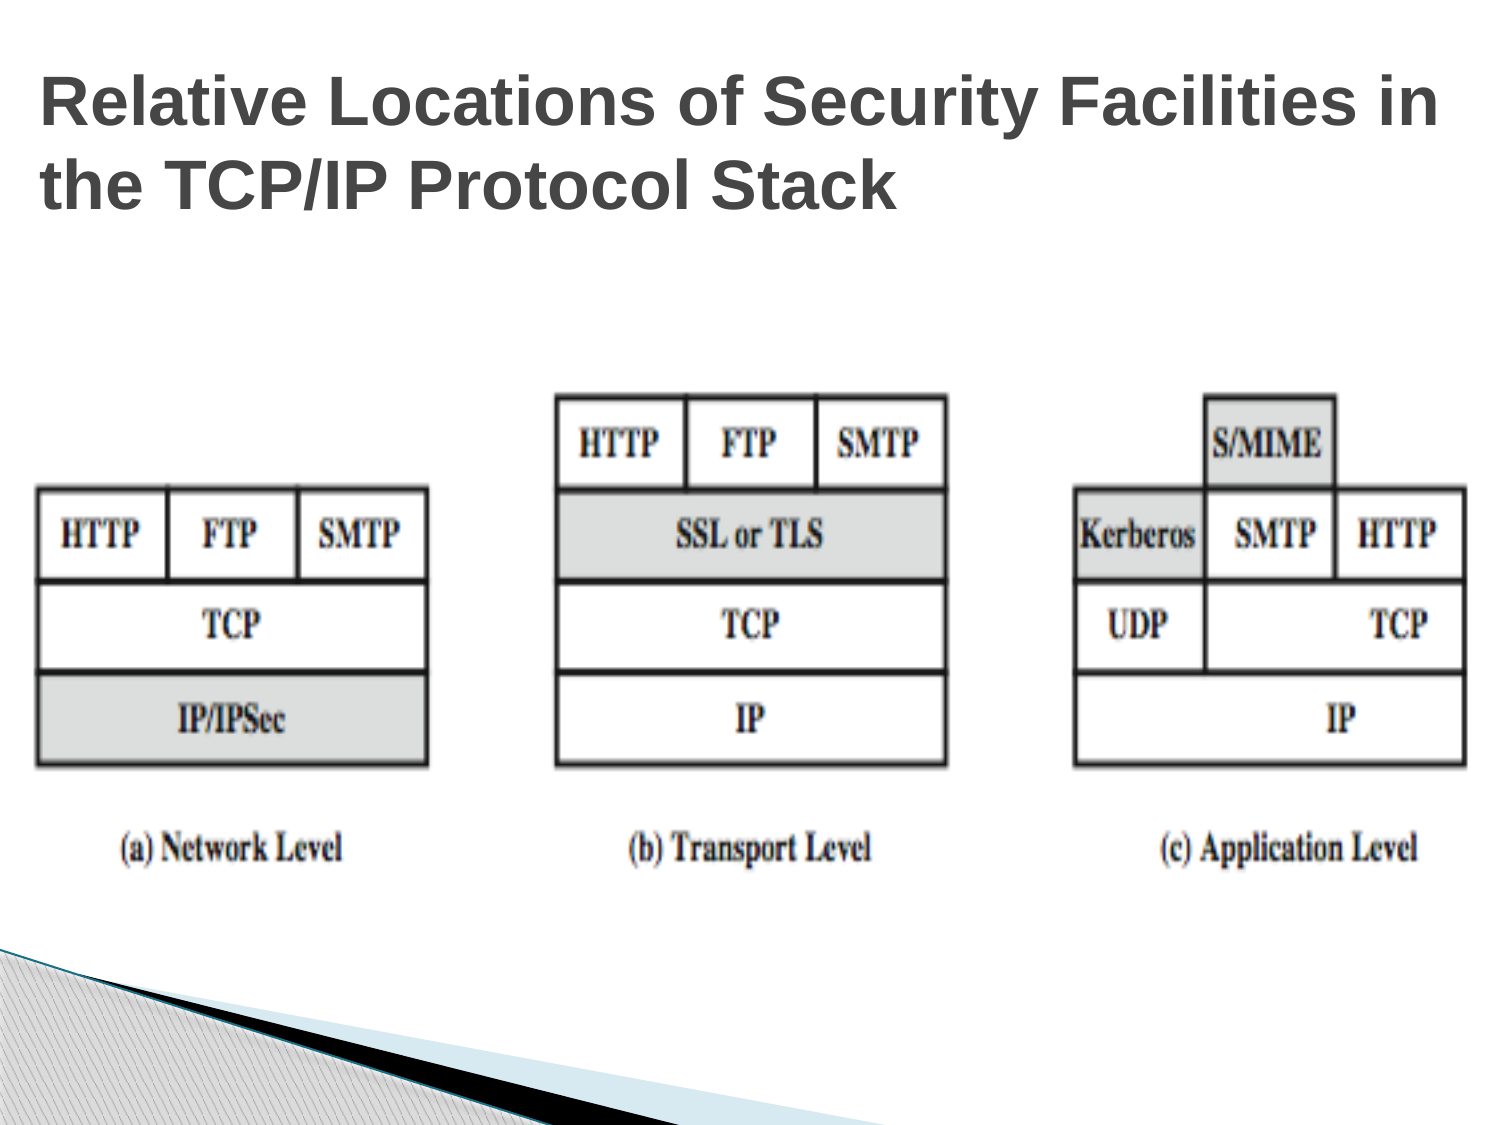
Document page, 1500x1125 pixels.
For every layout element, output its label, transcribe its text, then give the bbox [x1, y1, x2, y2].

picture [2, 349, 1500, 901]
title Relative Locations of Security Facilities in the TCP/IP Protocol Stack [24, 45, 1475, 233]
